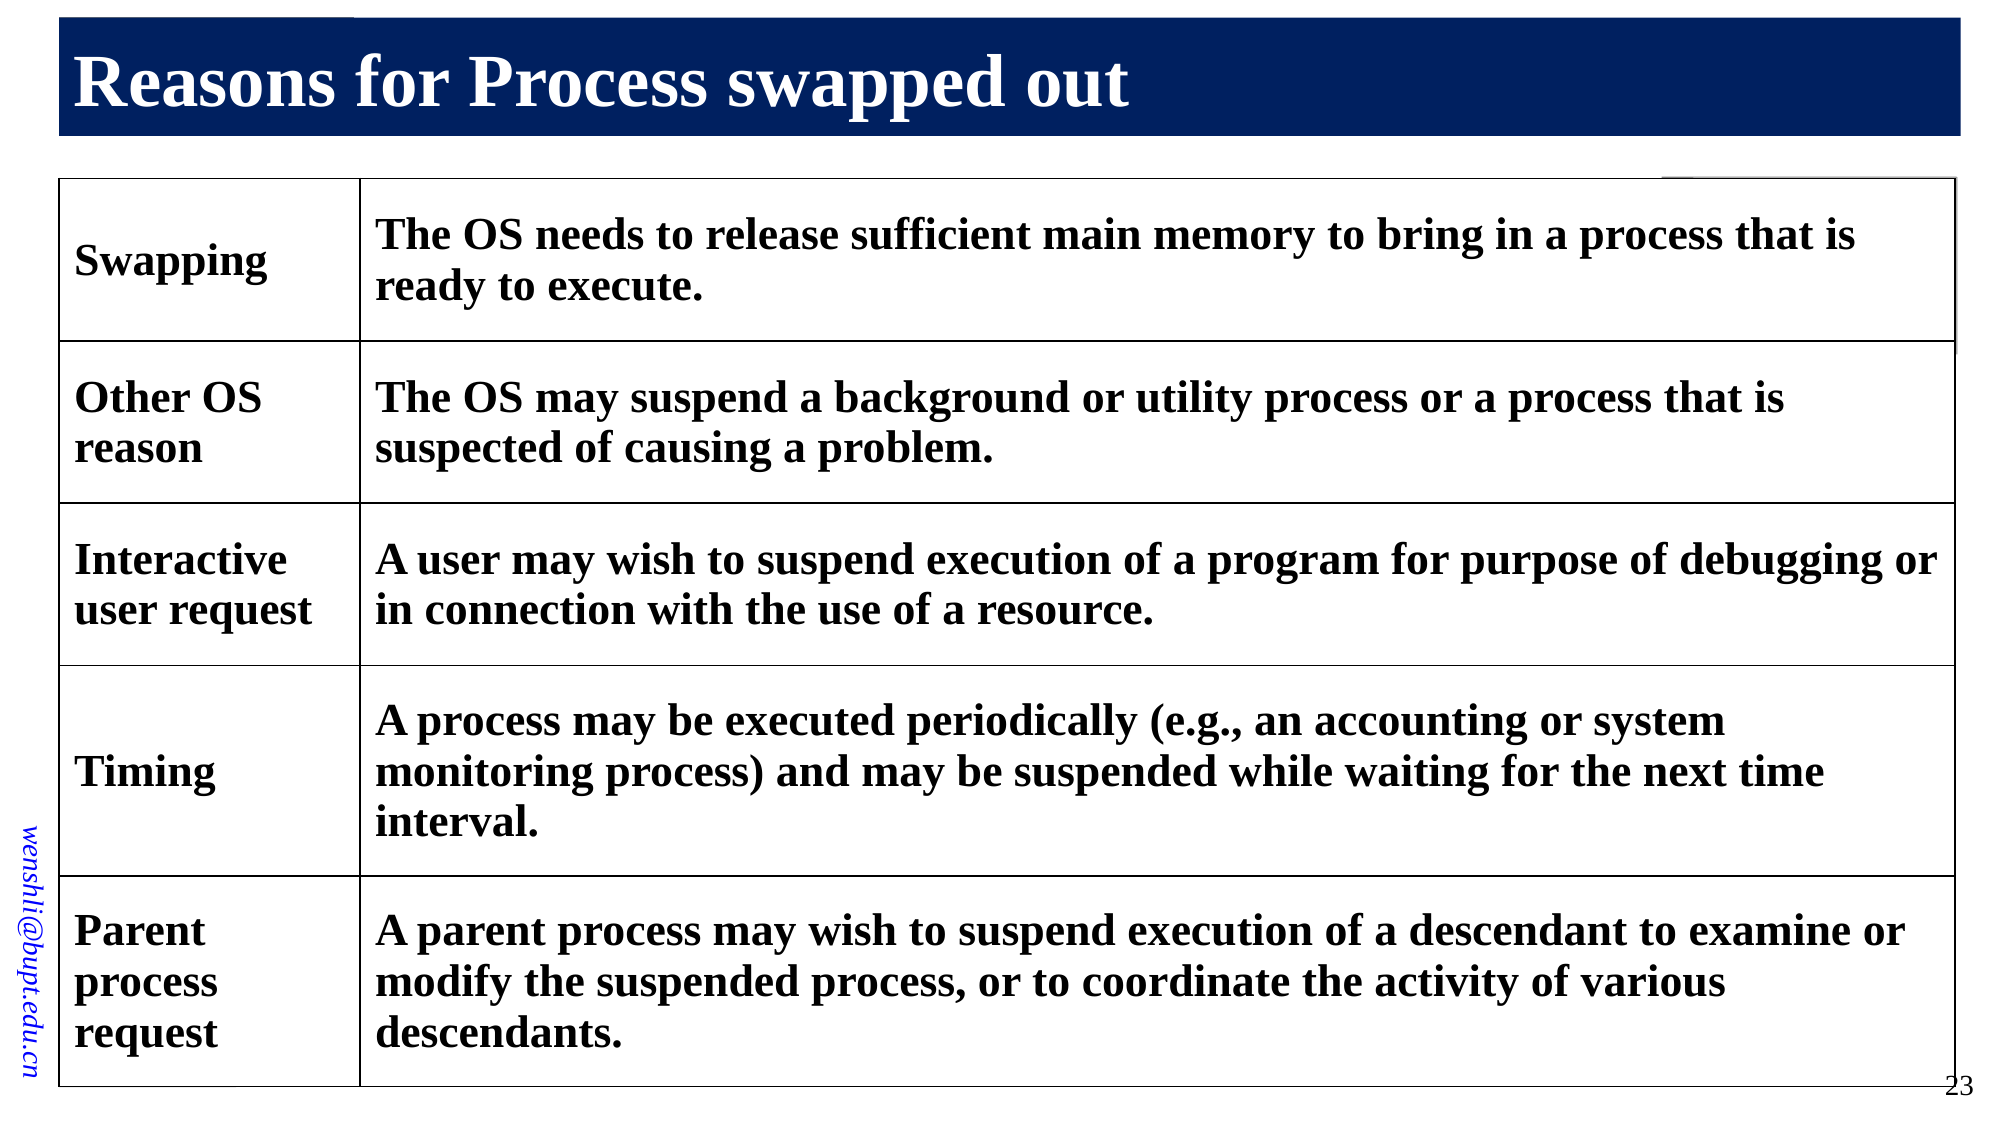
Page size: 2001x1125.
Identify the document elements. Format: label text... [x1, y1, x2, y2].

table_cell Parent process request [60, 877, 359, 1086]
table_cell Other OS reason [60, 342, 359, 502]
table_header Swapping [60, 179, 359, 340]
slide_number 23 [1822, 1058, 1990, 1113]
table_cell A parent process may wish to suspend execution of a descendant to examine or modify the suspended process, or to coordinate the activity of various descendants. [361, 877, 1954, 1086]
table_cell The OS may suspend a background or utility process or a process that is suspected of causing a problem. [361, 342, 1954, 502]
table_header The OS needs to release sufficient main memory to bring in a process that is ready to execute. [361, 179, 1954, 340]
table_cell A user may wish to suspend execution of a program for purpose of debugging or in connection with the use of a resource. [361, 504, 1954, 665]
title Reasons for Process swapped out [58, 17, 1961, 137]
table_cell Timing [60, 666, 359, 875]
table_cell Interactive user request [60, 504, 359, 665]
table_cell A process may be executed periodically (e.g., an accounting or system monitoring process) and may be suspended while waiting for the next time interval. [361, 666, 1954, 875]
